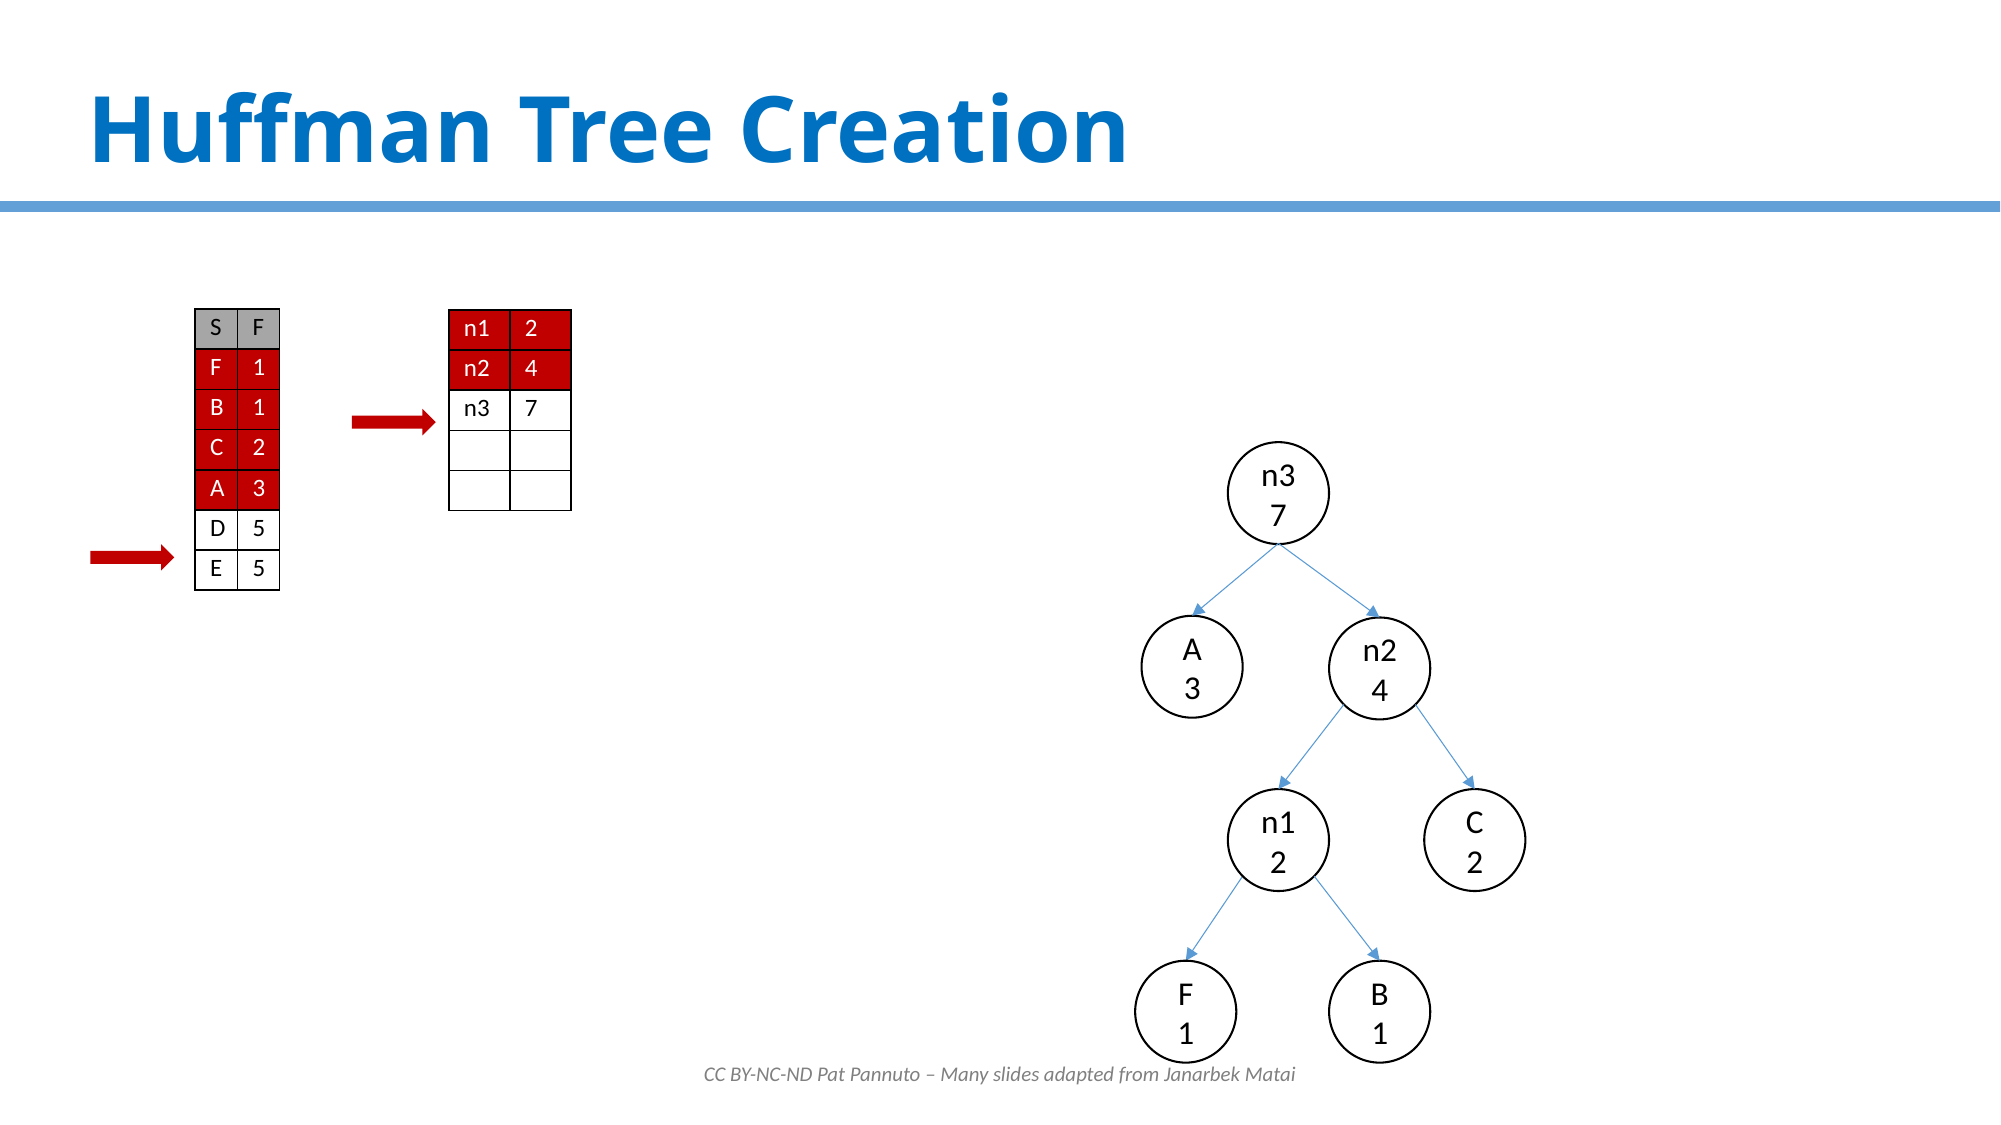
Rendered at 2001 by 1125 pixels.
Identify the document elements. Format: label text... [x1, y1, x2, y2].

table_cell B [196, 390, 237, 429]
text_box n2 4 [1328, 616, 1432, 721]
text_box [1278, 704, 1344, 790]
table_cell n3 [450, 391, 509, 430]
table_cell n2 [450, 351, 509, 389]
table_cell 4 [511, 351, 570, 389]
text_box n1 2 [1226, 788, 1331, 893]
title Huffman Tree Creation [72, 59, 1930, 207]
table_cell 1 [238, 350, 279, 389]
table_header S [196, 310, 237, 348]
text_box B 1 [1328, 959, 1432, 1064]
table_cell F [196, 350, 237, 389]
table_cell E [196, 551, 237, 589]
table_cell 1 [238, 390, 279, 429]
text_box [1185, 876, 1243, 961]
table_cell 5 [238, 551, 279, 589]
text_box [1415, 704, 1475, 790]
table_cell 7 [511, 391, 570, 430]
table_header 2 [511, 311, 570, 349]
table_cell 3 [238, 471, 279, 509]
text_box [1314, 876, 1380, 961]
table_cell [450, 471, 509, 510]
table_header n1 [450, 311, 509, 349]
text_box C 2 [1423, 788, 1527, 893]
text_box [90, 544, 175, 571]
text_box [1191, 544, 1279, 616]
text_box F 1 [1134, 959, 1238, 1042]
table_cell [450, 431, 509, 470]
table_cell [511, 471, 570, 510]
table_cell [511, 431, 570, 470]
text_box A 3 [1140, 614, 1244, 719]
table_cell D [196, 511, 237, 549]
table_cell 2 [238, 430, 279, 469]
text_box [1278, 544, 1380, 618]
text_box [351, 408, 436, 436]
footer CC BY-NC-ND Pat Pannuto – Many slides adapted from Janarbek Matai [662, 1042, 1338, 1103]
table_cell 5 [238, 511, 279, 549]
text_box n3 7 [1226, 441, 1331, 544]
table_cell C [196, 430, 237, 469]
table_cell A [196, 471, 237, 509]
table_header F [238, 310, 279, 348]
